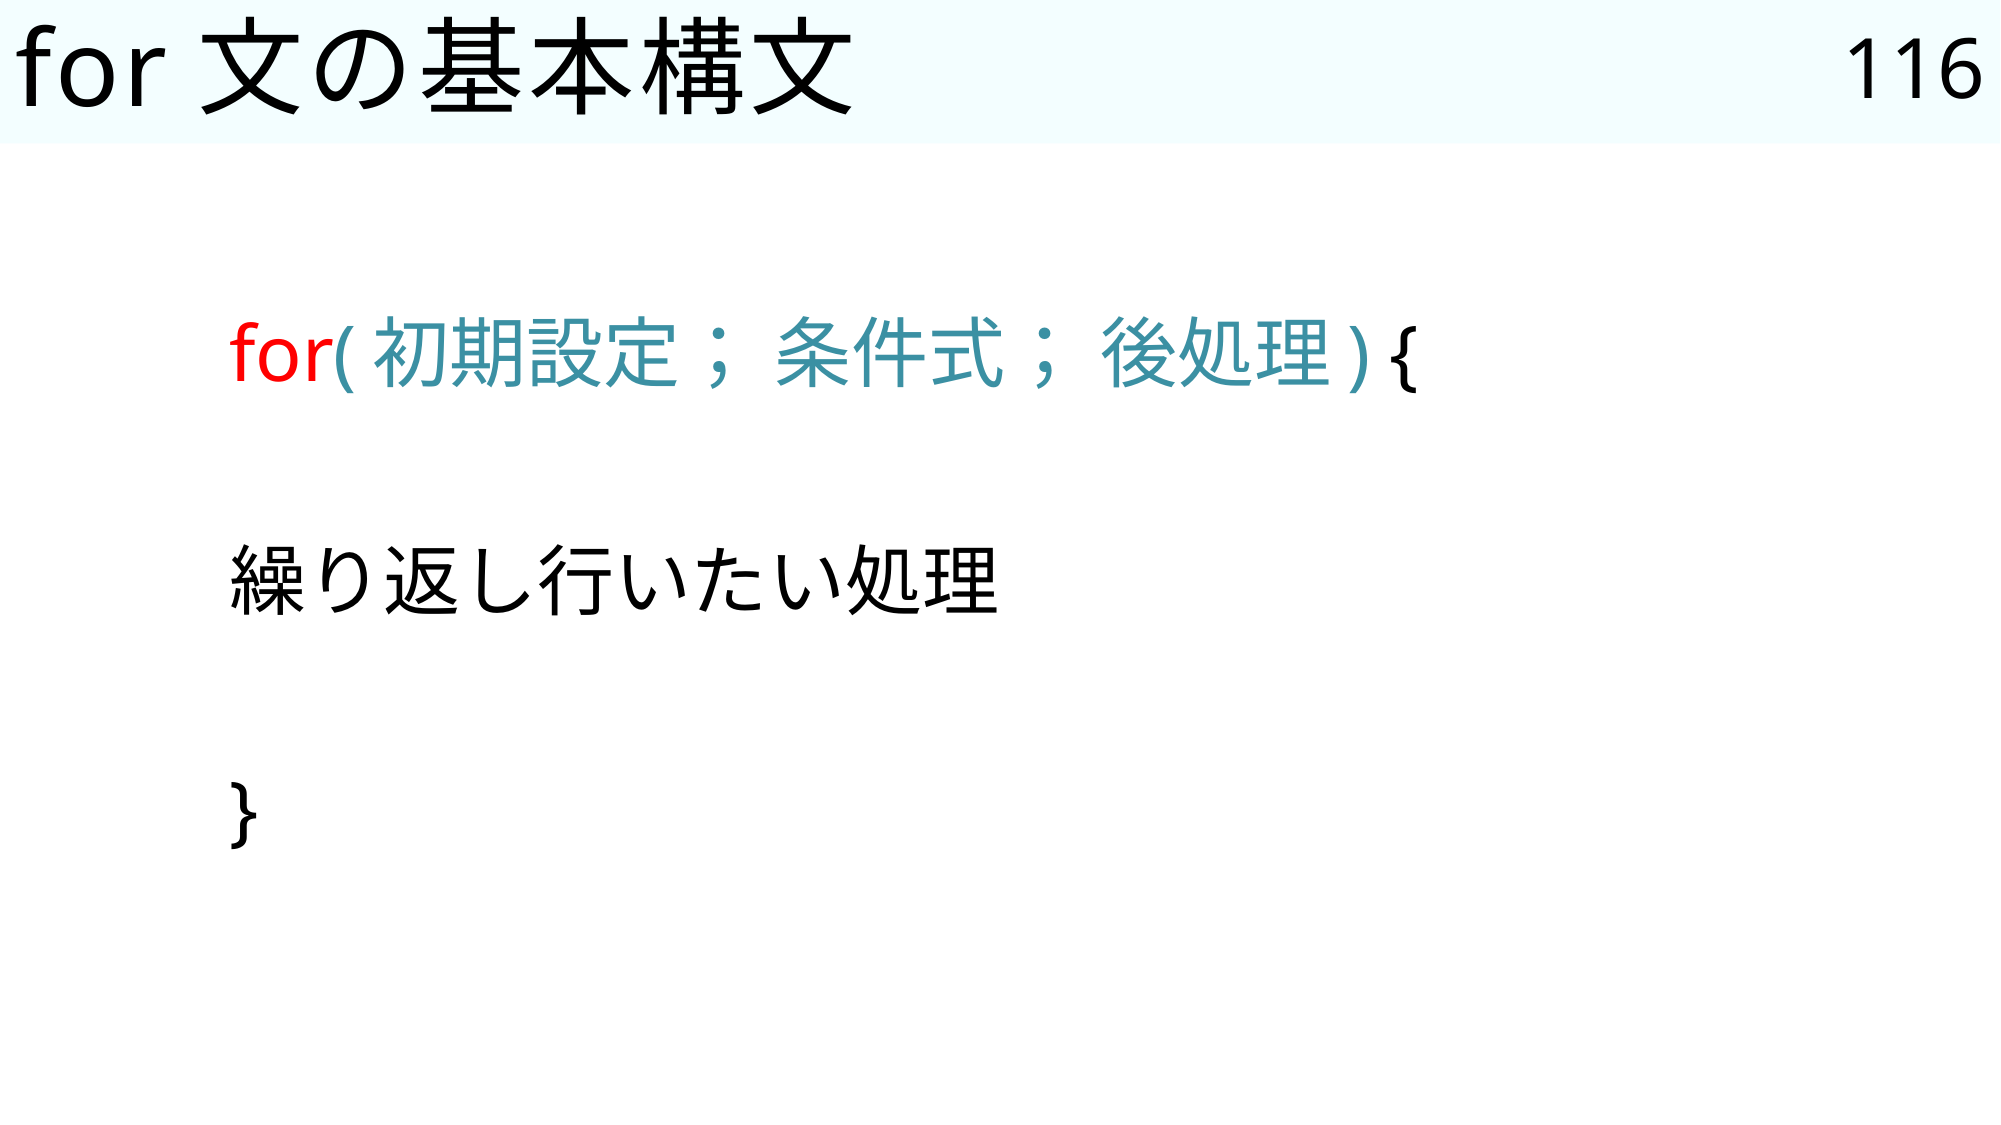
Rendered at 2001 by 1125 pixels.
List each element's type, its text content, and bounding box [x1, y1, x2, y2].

title for文の基本構文 [0, 0, 1775, 144]
slide_number 116 [1775, 0, 2000, 144]
list for(初期設定； 条件式； 後処理) { 繰り返し行いたい処理 } [179, 182, 1775, 1059]
